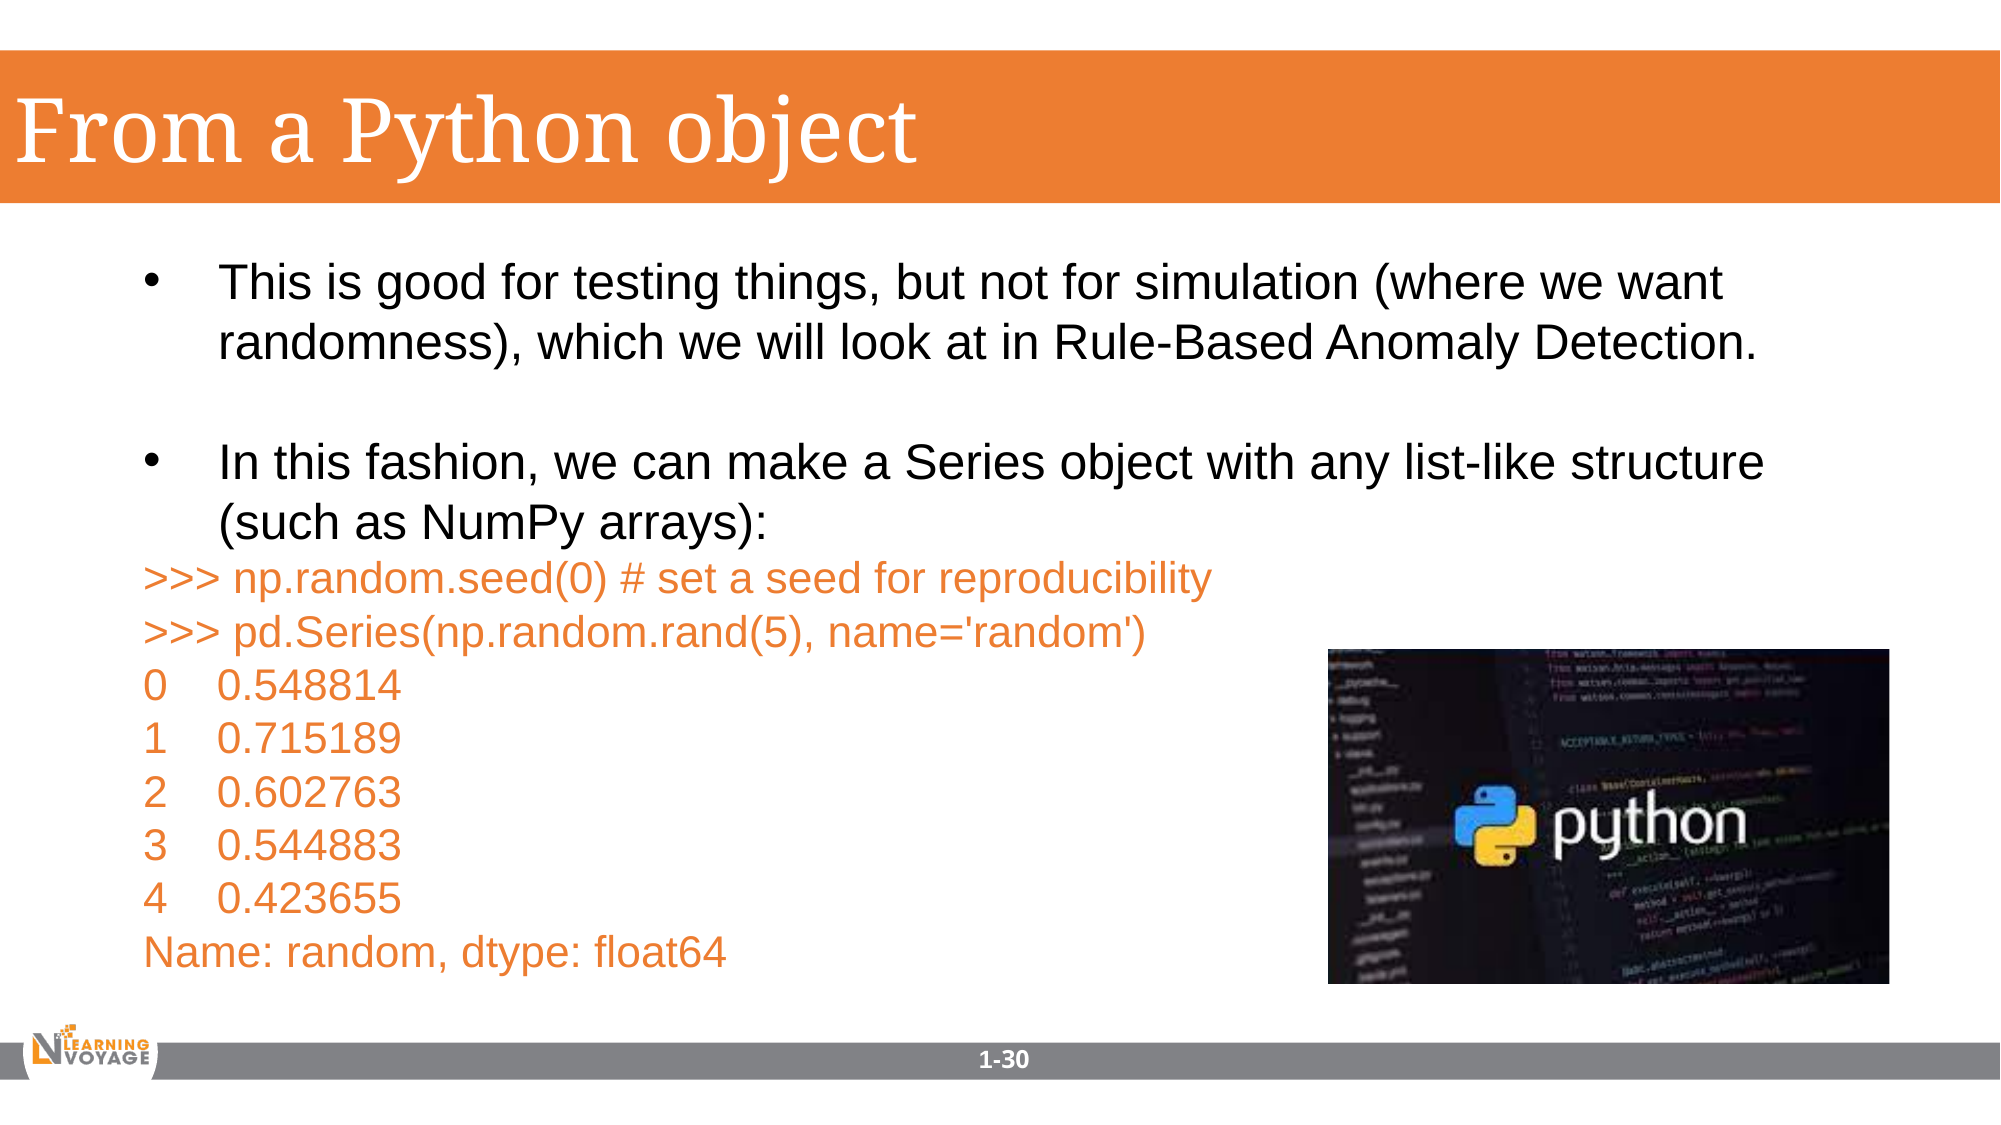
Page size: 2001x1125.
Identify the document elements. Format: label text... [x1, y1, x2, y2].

text_box This is good for testing things, but not for simulation (where we want randomness), which we will look at in Rule-Based Anomaly Detection. In this fashion, we can make a Series object with any list-like structure (such as NumPy arrays): >>> np.random.seed(0) # set a seed for reproducibility >>> pd.Series(np.random.rand(5), name='random') 0 0.548814 1 0.715189 2 0.602763 3 0.544883 4 0.423655 Name: random, dtype: float64 [143, 246, 1857, 977]
slide_number 1-30 [923, 1026, 1045, 1095]
picture [1328, 649, 1890, 984]
picture [0, 942, 192, 1125]
text_box From a Python object [0, 49, 2000, 204]
